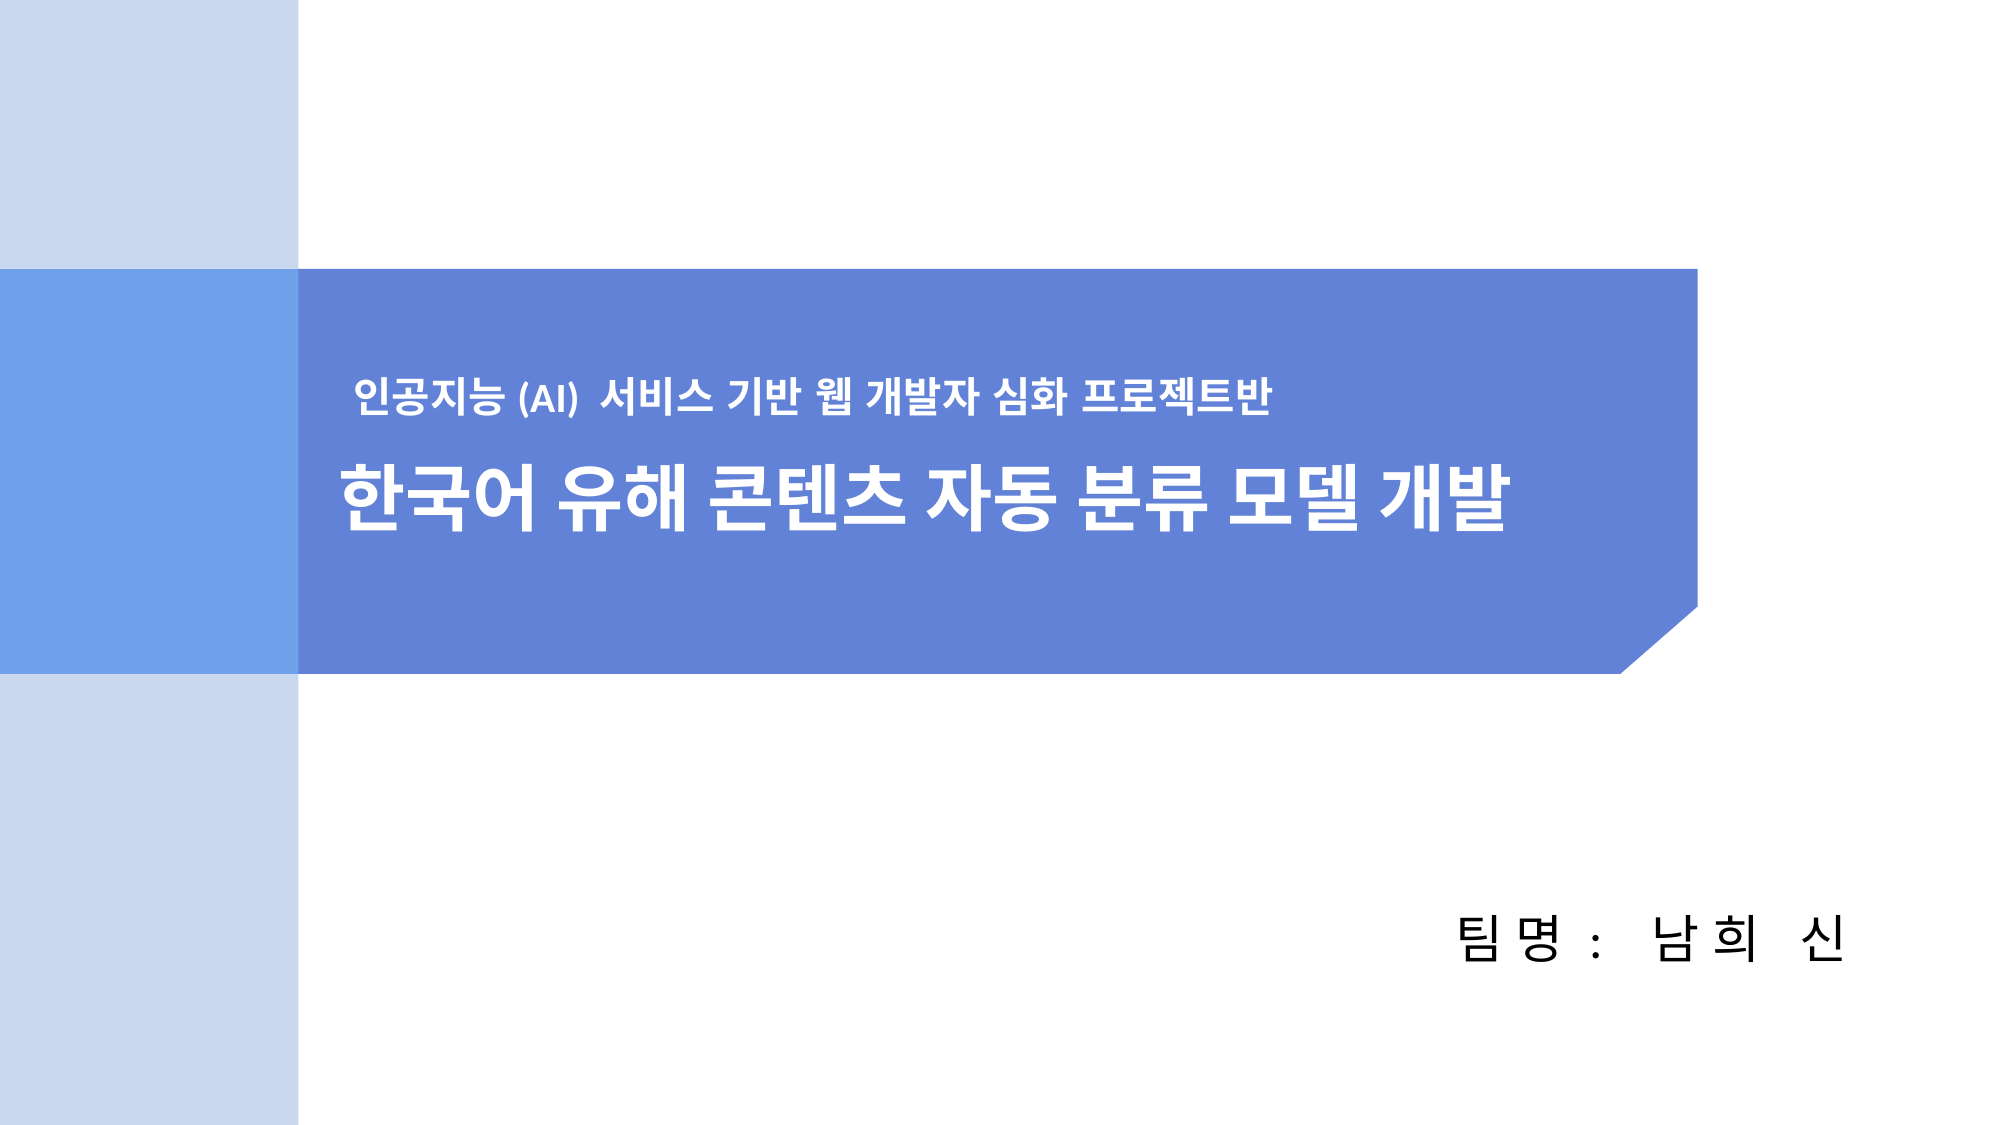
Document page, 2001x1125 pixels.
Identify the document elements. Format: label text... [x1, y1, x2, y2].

text_box [0, 0, 300, 268]
text_box [0, 268, 299, 674]
text_box 한국어 유해 콘텐츠 자동 분류 모델 개발 [323, 445, 1677, 548]
text_box 인공지능(AI) 서비스 기반 웹 개발자 심화 프로젝트반 [338, 363, 1692, 429]
text_box [0, 672, 300, 1125]
text_box 팀명: 남희 신 [1440, 899, 1863, 977]
text_box [296, 267, 1700, 676]
